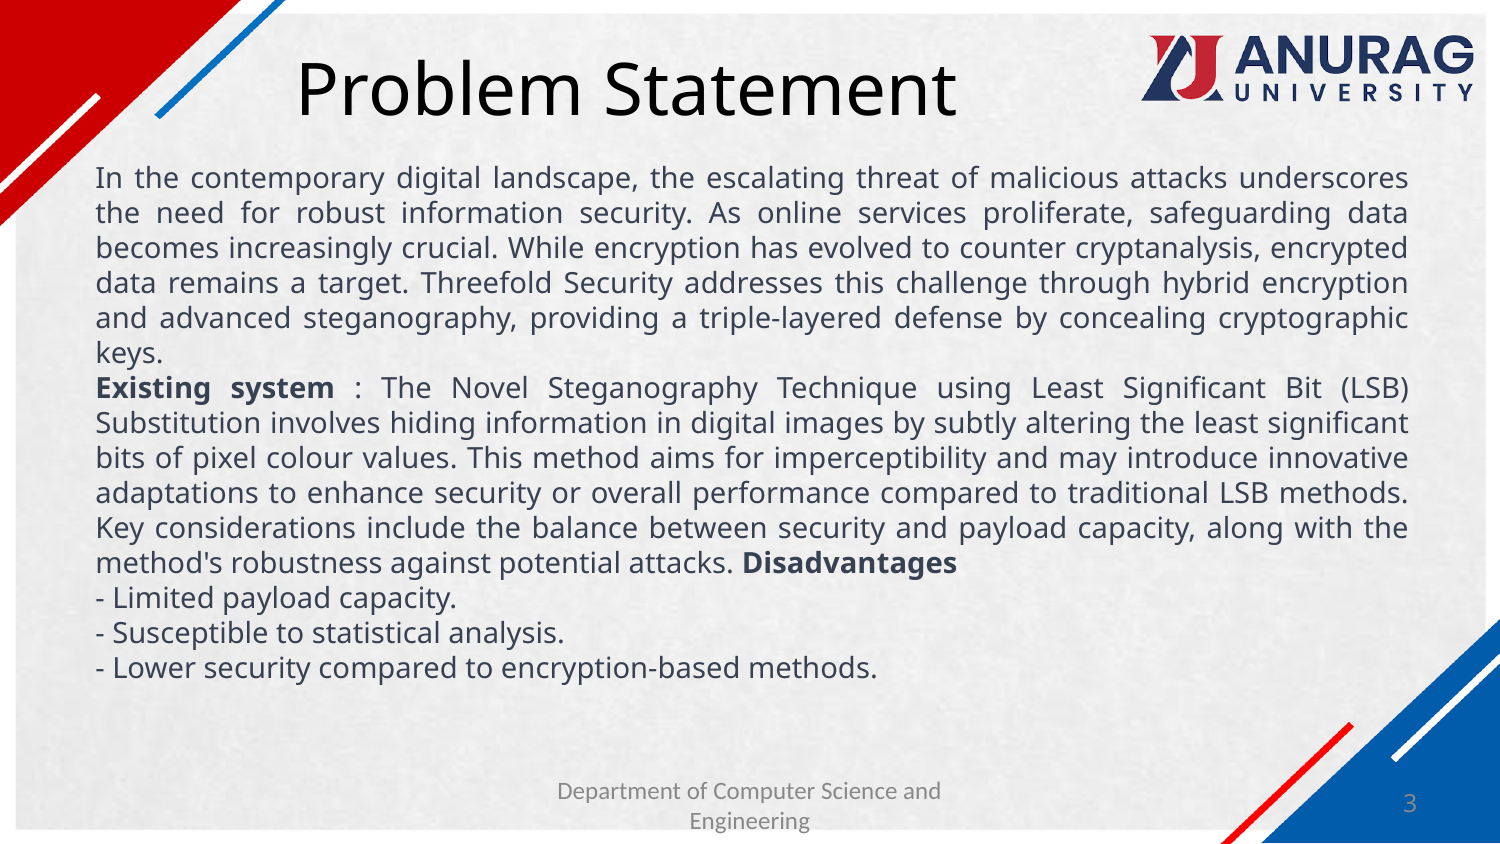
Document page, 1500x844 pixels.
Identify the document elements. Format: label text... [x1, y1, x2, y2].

title Problem Statement [124, 34, 1130, 139]
picture [0, 0, 1500, 844]
text_box Department of Computer Science and Engineering [520, 766, 980, 843]
text_box In the contemporary digital landscape, the escalating threat of malicious attacks underscores the need for robust information security. As online services proliferate, safeguarding data becomes increasingly crucial. While encryption has evolved to counter cryptanalysis, encrypted data remains a target. Threefold Security addresses this challenge through hybrid encryption and advanced steganography, providing a triple-layered defense by concealing cryptographic keys. Existing system : The Novel Steganography Technique using Least Significant Bit (LSB) Substitution involves hiding information in digital images by subtly altering the least significant bits of pixel colour values. This method aims for imperceptibility and may introduce innovative adaptations to enhance security or overall performance compared to traditional LSB methods. Key considerations include the balance between security and payload capacity, along with the method's robustness against potential attacks. Disadvantages - Limited payload capacity. - Susceptible to statistical analysis. - Lower security compared to encryption-based methods. [87, 152, 1418, 692]
slide_number 3 [1391, 781, 1426, 828]
